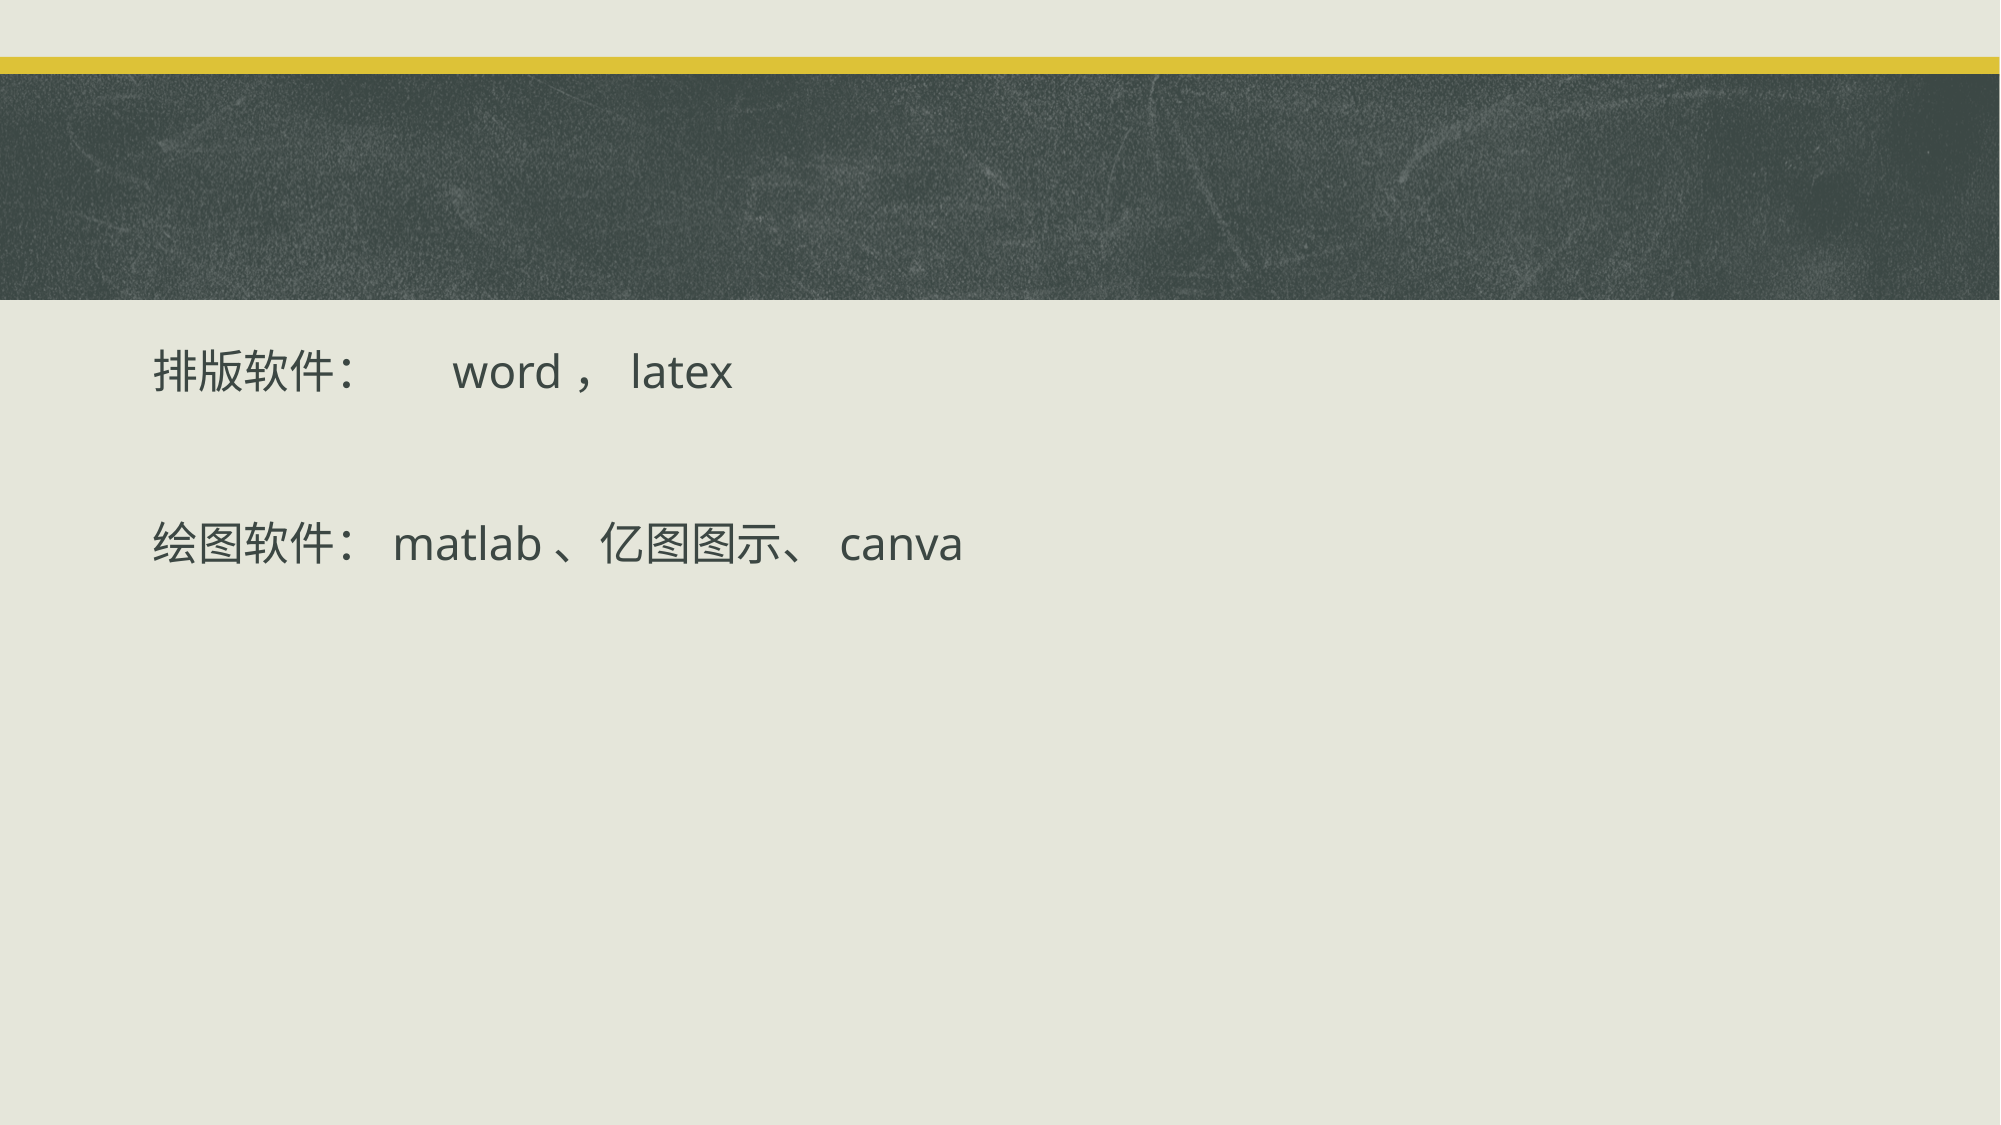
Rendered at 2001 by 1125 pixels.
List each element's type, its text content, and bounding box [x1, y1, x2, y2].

list 排版软件： word，latex 绘图软件：matlab、亿图图示、canva [137, 335, 1863, 1125]
picture [0, 74, 2000, 300]
